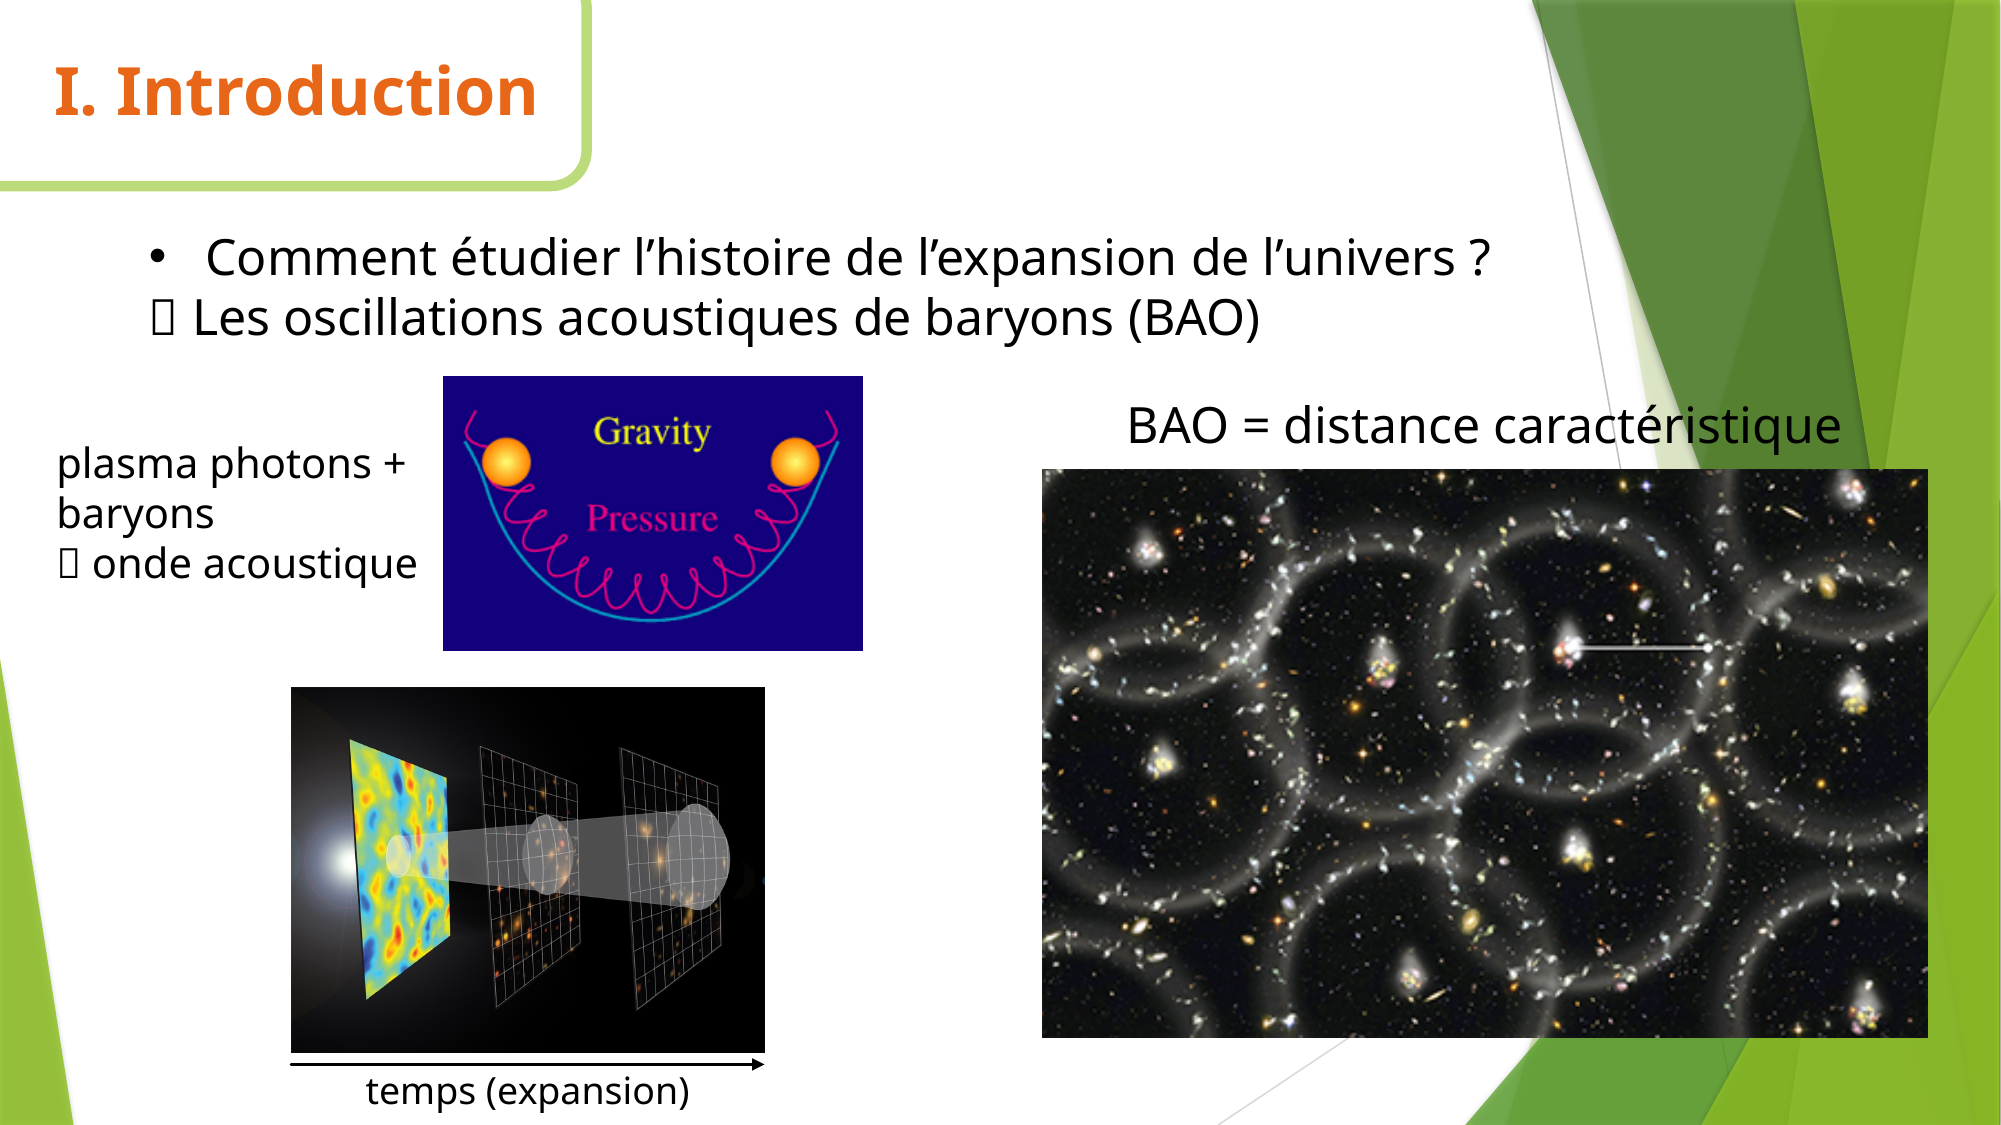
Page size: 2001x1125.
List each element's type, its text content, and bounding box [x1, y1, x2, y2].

text_box temps (expansion) [350, 1073, 705, 1120]
text_box BAO = distance caractéristique [1112, 386, 1858, 462]
text_box [222, 282, 253, 344]
text_box [0, 0, 589, 188]
text_box Comment étudier l’histoire de l’expansion de l’univers ?  Les oscillations acoustiques de baryons (BAO) [134, 218, 1507, 353]
picture [1041, 469, 1928, 1039]
text_box plasma photons + baryons  onde acoustique [41, 429, 434, 595]
picture [290, 686, 765, 1054]
picture [443, 375, 864, 651]
